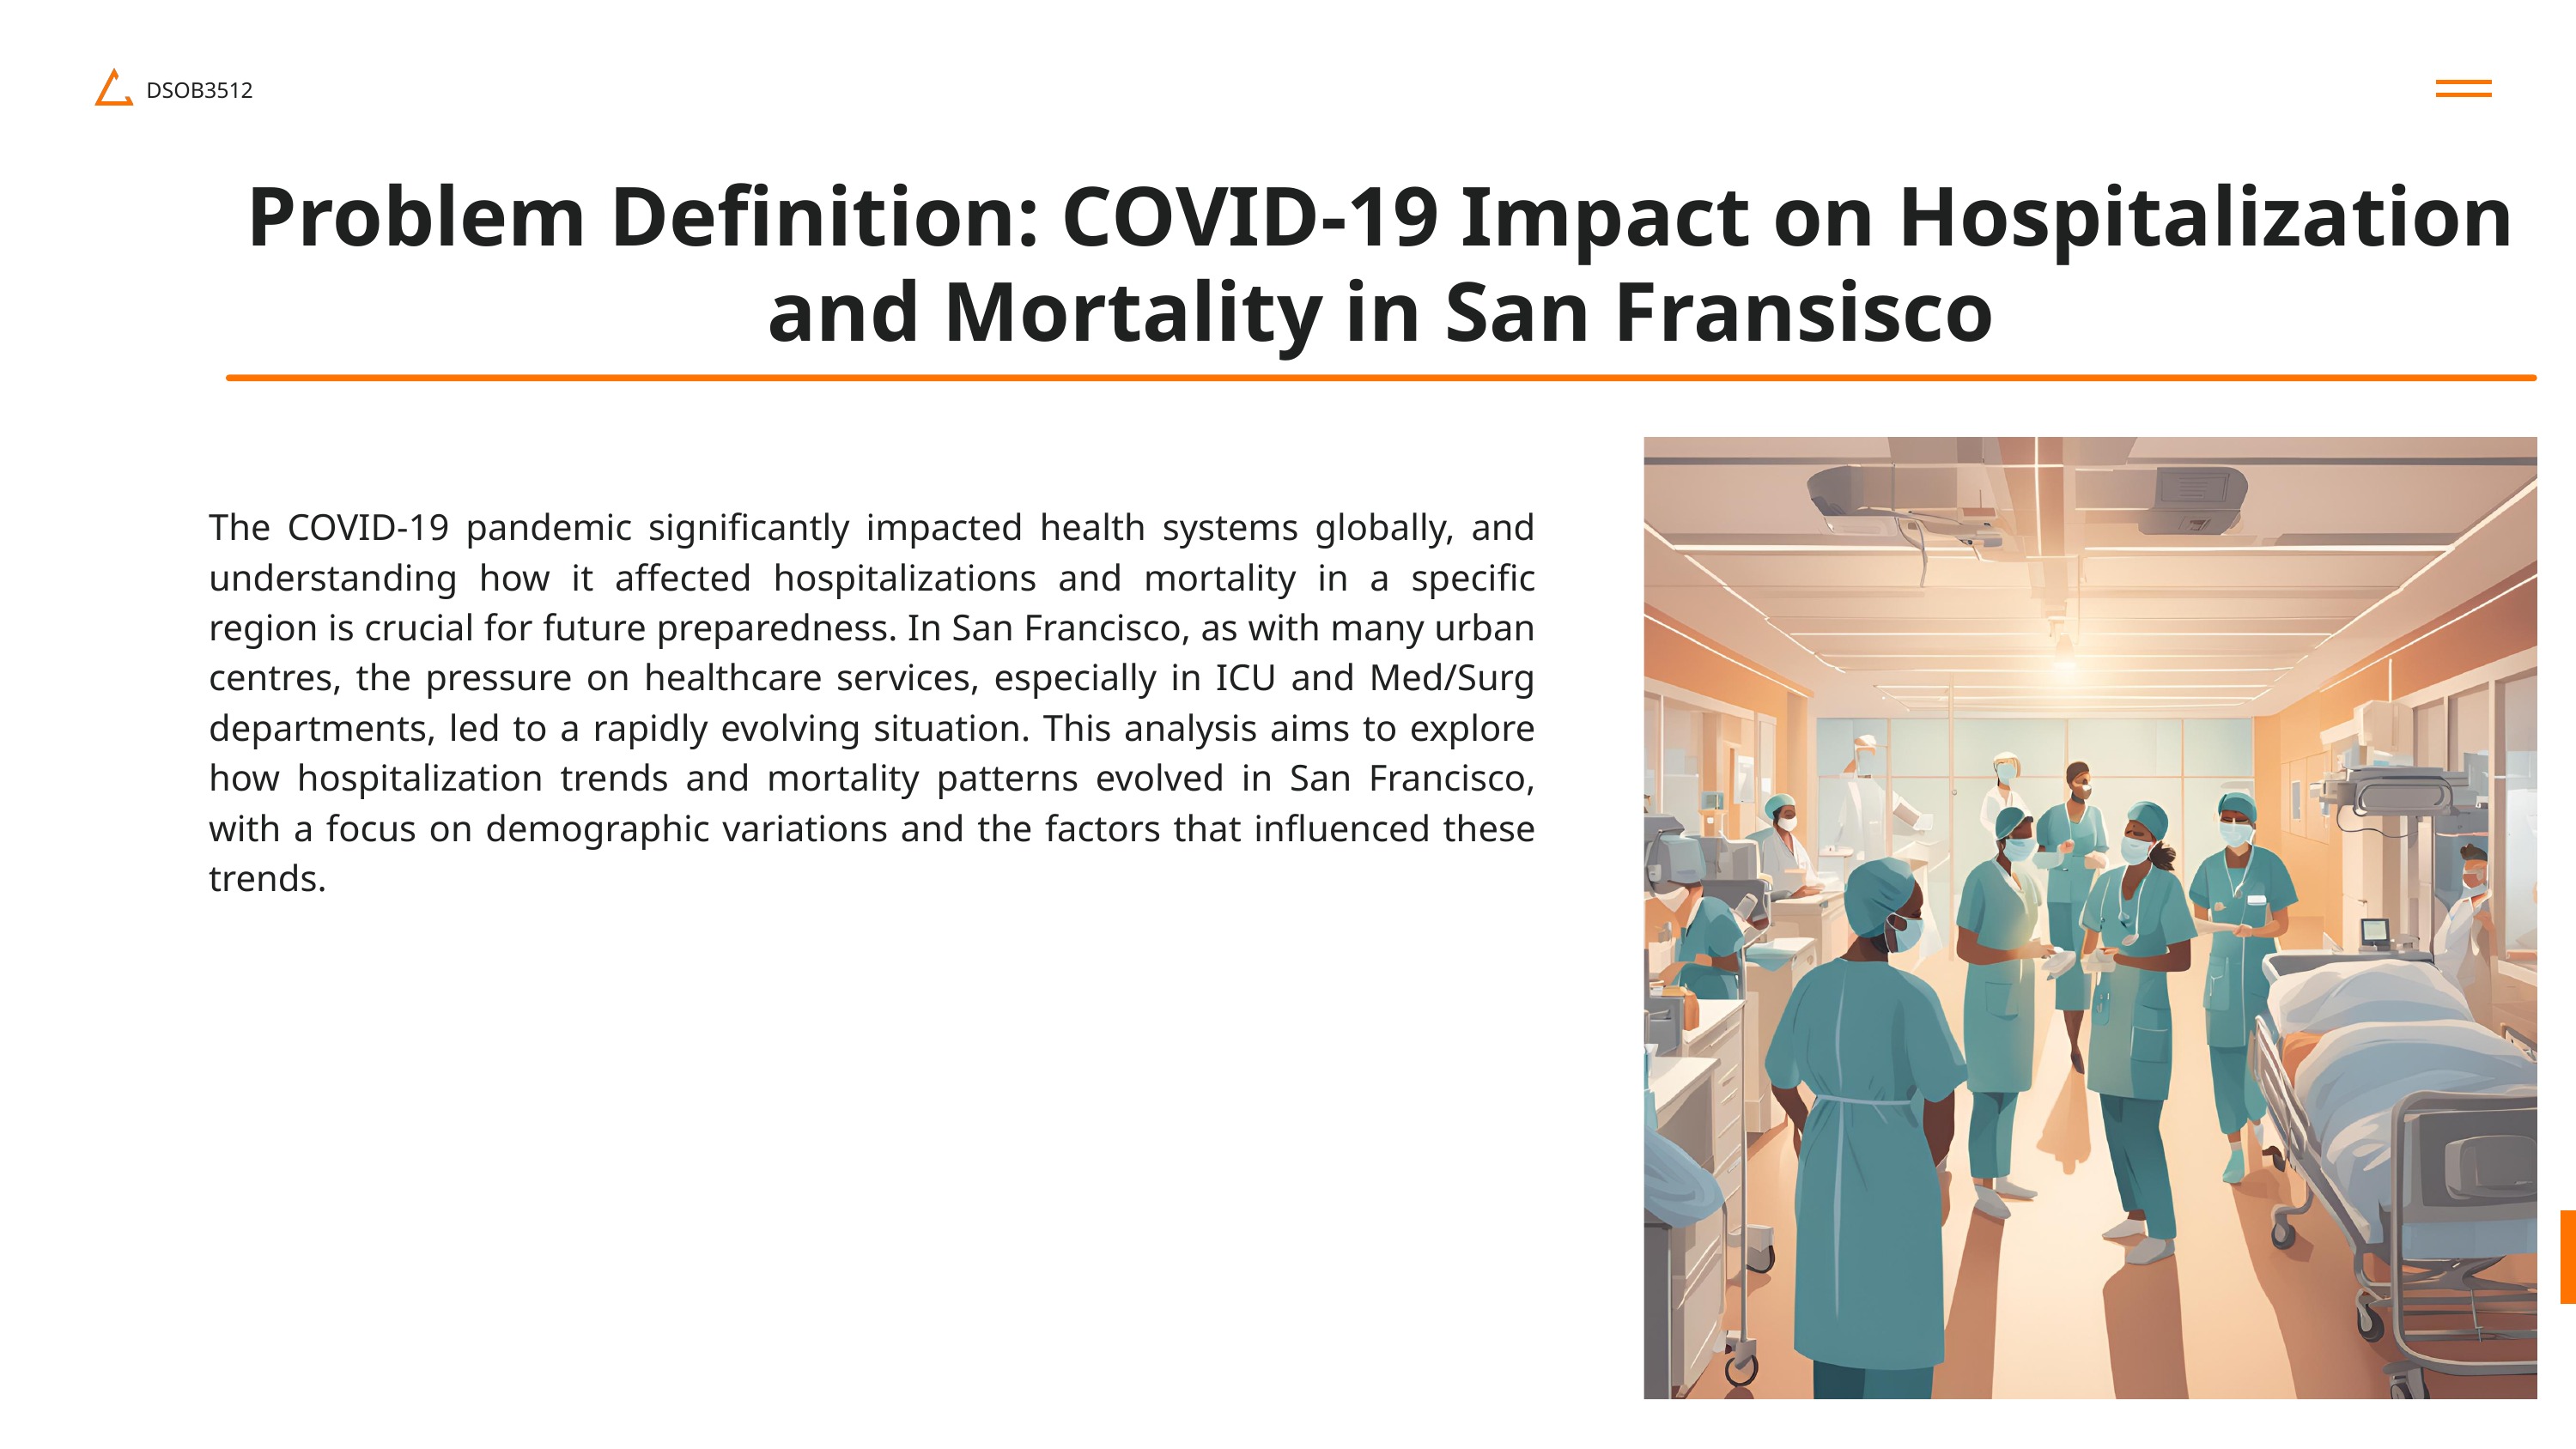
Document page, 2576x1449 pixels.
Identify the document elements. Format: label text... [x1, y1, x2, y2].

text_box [225, 374, 2538, 382]
text_box DSOB3512 [146, 72, 365, 103]
text_box [1643, 437, 2537, 1399]
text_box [2435, 92, 2493, 97]
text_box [2435, 79, 2493, 84]
text_box [94, 68, 134, 106]
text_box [2560, 1210, 2576, 1304]
text_box The COVID-19 pandemic significantly impacted health systems globally, and understanding how it affected hospitalizations and mortality in a specific region is crucial for future preparedness. In San Francisco, as with many urban centres, the pressure on healthcare services, especially in ICU and Med/Surg departments, led to a rapidly evolving situation. This analysis aims to explore how hospitalization trends and mortality patterns evolved in San Francisco, with a focus on demographic variations and the factors that influenced these trends. [209, 497, 1537, 899]
text_box Problem Definition: COVID-19 Impact on Hospitalization and Mortality in San Fransisco [183, 167, 2576, 358]
